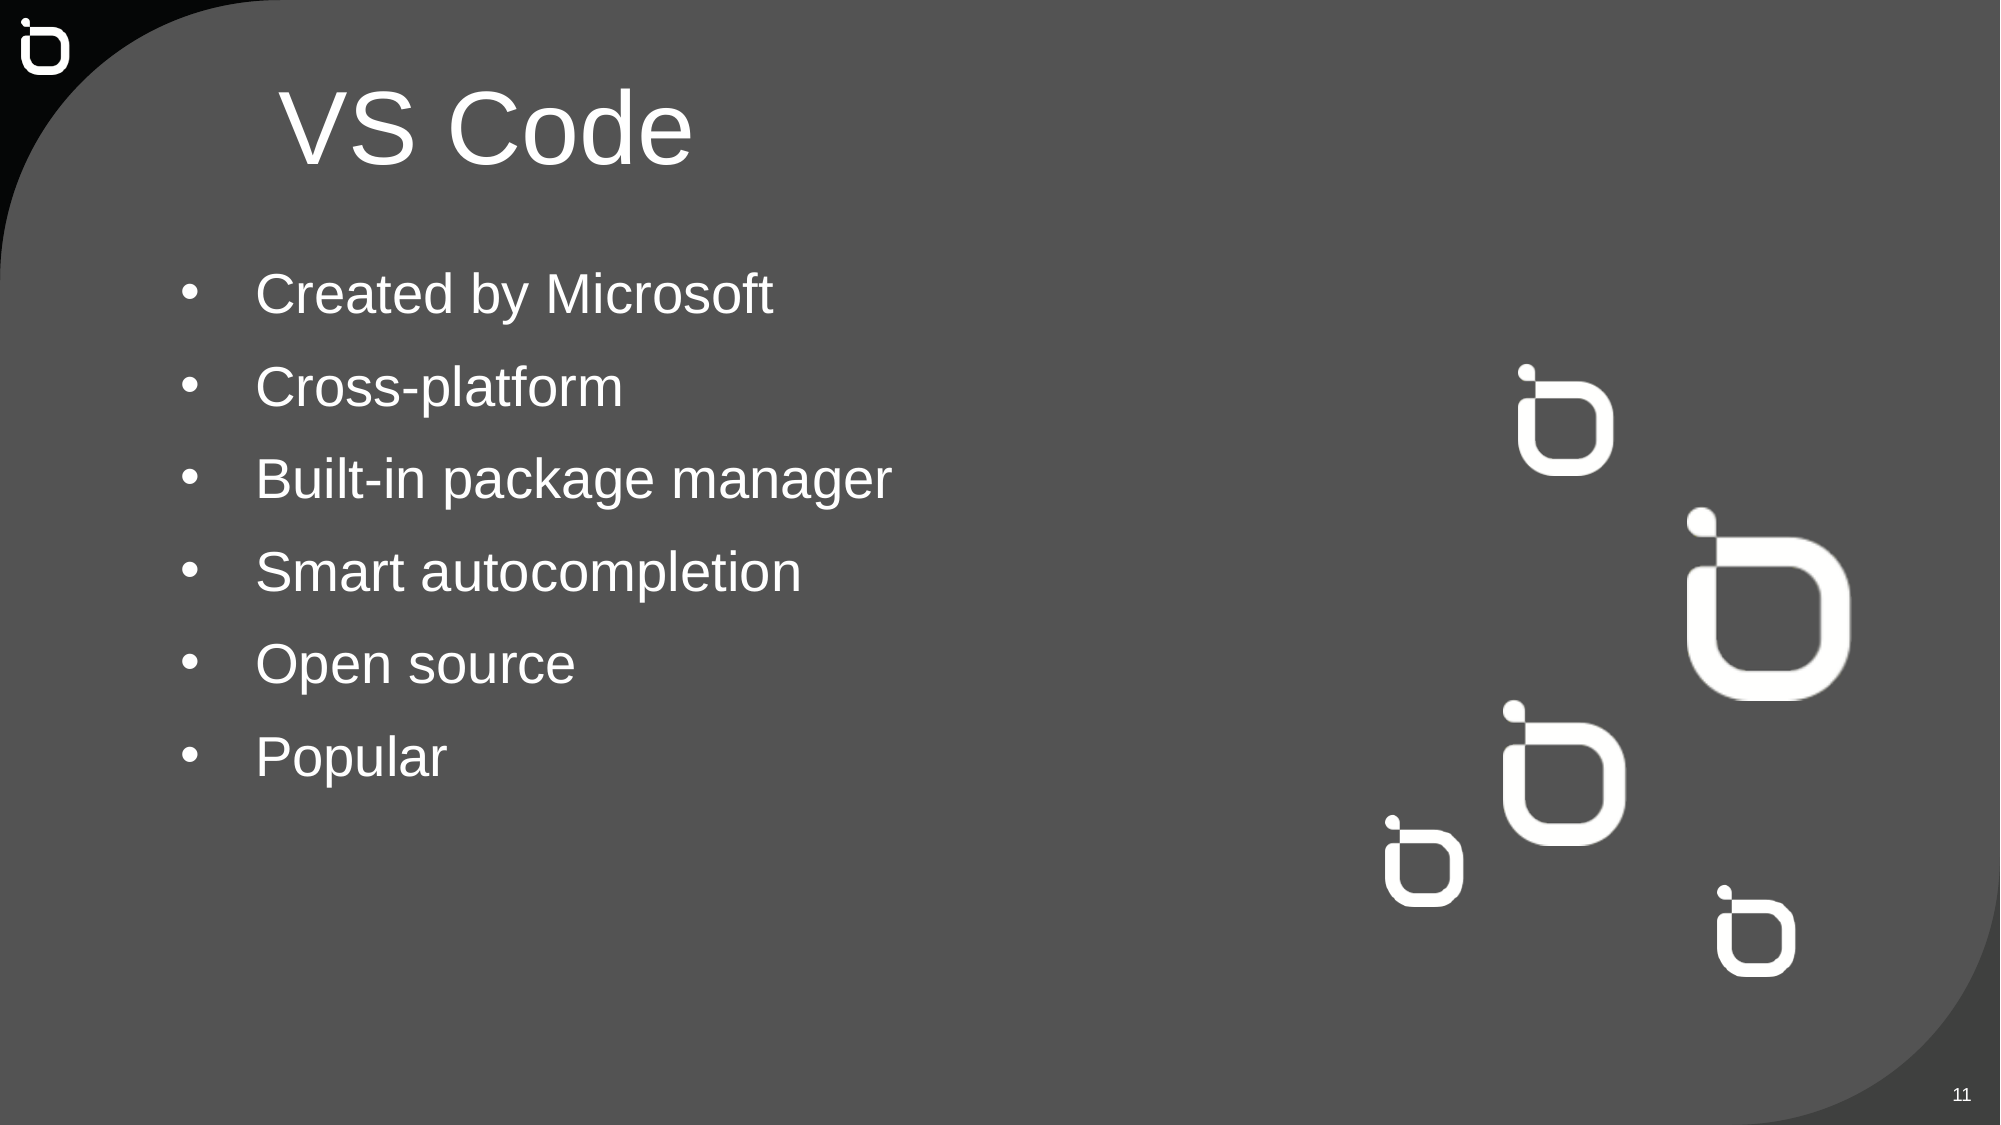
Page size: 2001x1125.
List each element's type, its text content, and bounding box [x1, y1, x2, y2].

text_box Created by Microsoft Cross-platform Built-in package manager Smart autocompletion Open source Popular [165, 250, 1244, 922]
picture [1385, 814, 1471, 907]
picture [1717, 884, 1803, 977]
picture [1518, 362, 1623, 476]
picture [1502, 699, 1638, 846]
picture [1687, 506, 1867, 701]
title VS Code [278, 75, 1709, 223]
text_box [1866, 1074, 1972, 1105]
picture [21, 17, 74, 75]
